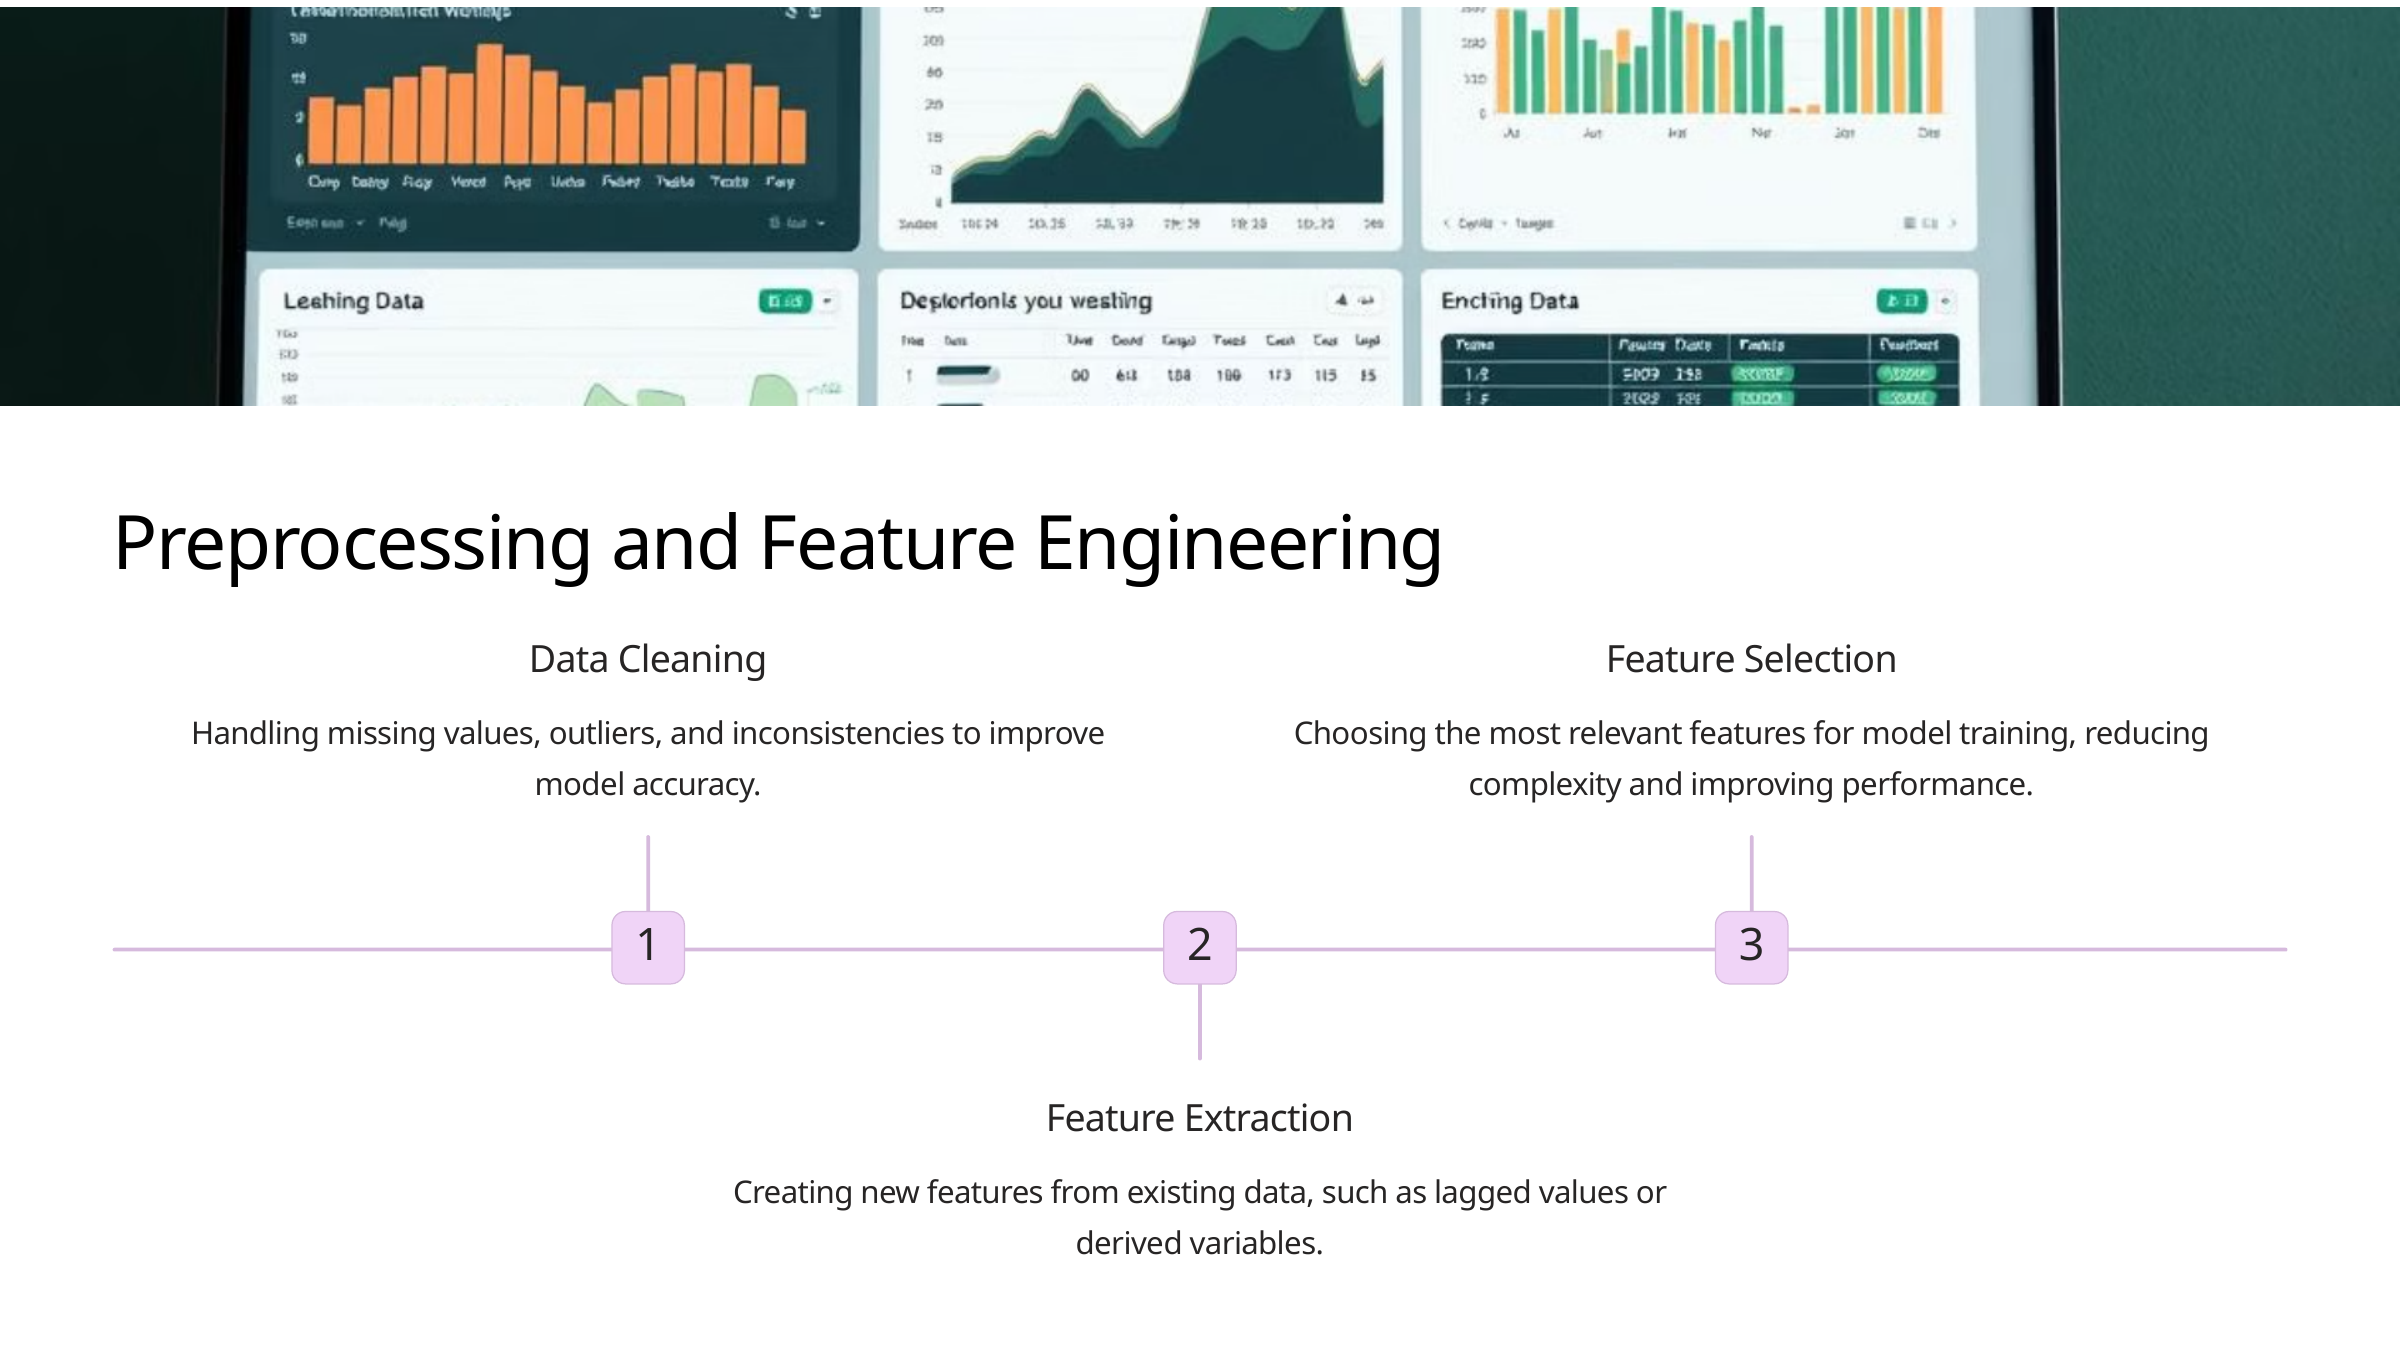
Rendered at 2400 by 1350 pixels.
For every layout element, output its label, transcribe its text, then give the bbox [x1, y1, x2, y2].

text_box 1 [636, 925, 660, 971]
text_box Feature Extraction [1010, 1092, 1390, 1140]
text_box [1198, 984, 1202, 1061]
text_box [1749, 835, 1754, 911]
text_box 2 [1188, 925, 1212, 971]
text_box [112, 947, 611, 952]
text_box [611, 911, 685, 984]
text_box [1163, 911, 1237, 984]
text_box Handling missing values, outliers, and inconsistencies to improve model accuracy. [144, 700, 1152, 803]
text_box Choosing the most relevant features for model training, reducing complexity and improving performance. [1248, 700, 2256, 803]
text_box [685, 947, 1163, 952]
text_box Feature Selection [1562, 633, 1941, 681]
text_box [646, 835, 651, 911]
text_box Preprocessing and Feature Engineering [112, 490, 1409, 586]
text_box Data Cleaning [458, 633, 838, 681]
picture [0, 7, 2400, 406]
text_box [1237, 947, 1715, 952]
text_box 3 [1740, 925, 1764, 971]
text_box Creating new features from existing data, such as lagged values or derived variables. [696, 1159, 1704, 1263]
text_box [1715, 911, 1788, 984]
text_box [1788, 947, 2288, 952]
